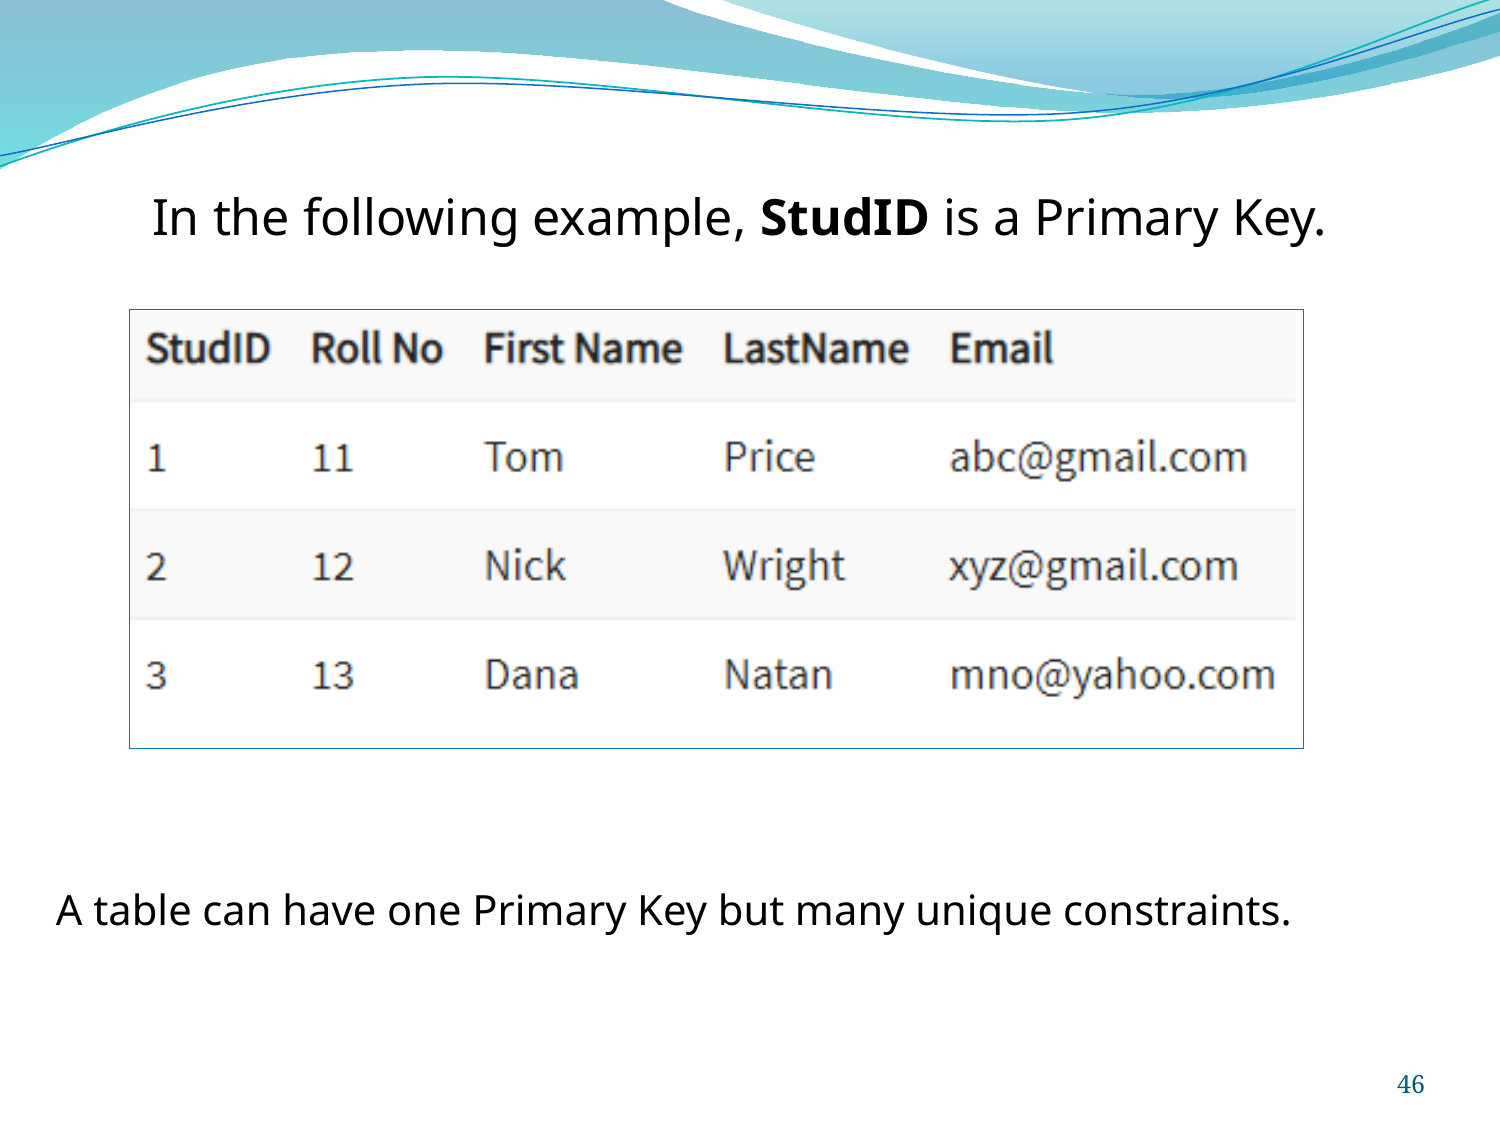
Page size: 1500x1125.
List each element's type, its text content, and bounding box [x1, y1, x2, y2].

text_box A table can have one Primary Key but many unique constraints. [41, 851, 1392, 942]
picture [128, 309, 1304, 749]
slide_number 46 [1299, 1042, 1425, 1103]
text_box In the following example, StudID is a Primary Key. [137, 136, 1350, 254]
